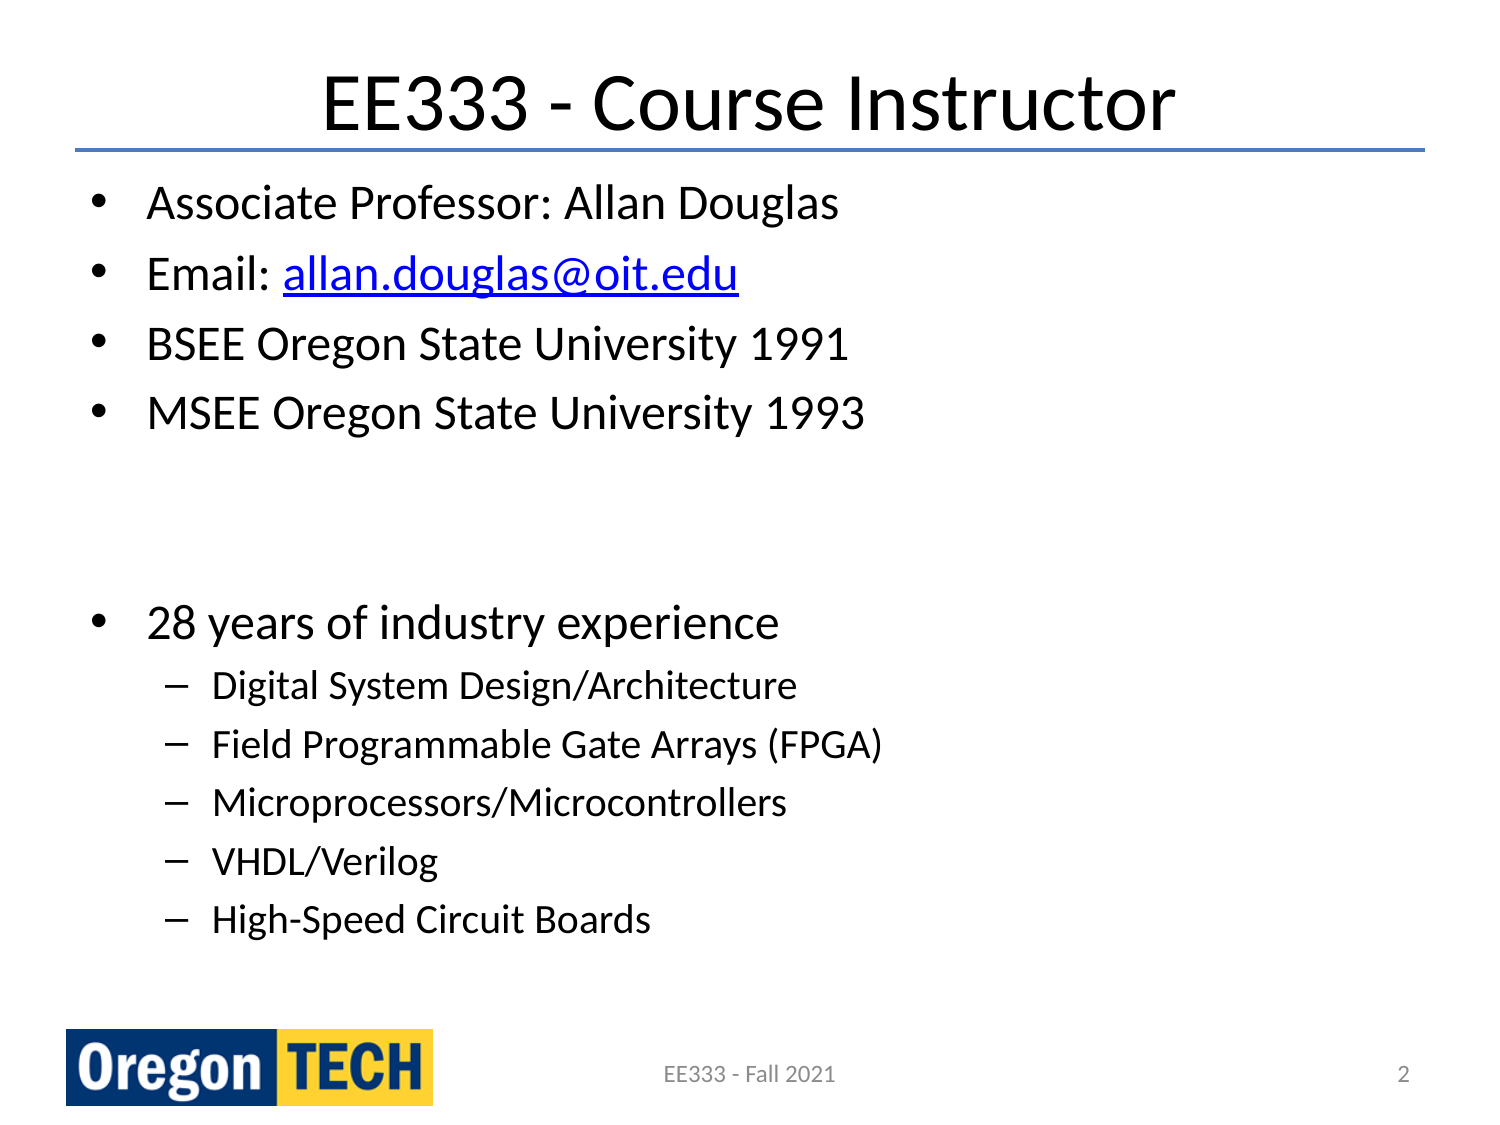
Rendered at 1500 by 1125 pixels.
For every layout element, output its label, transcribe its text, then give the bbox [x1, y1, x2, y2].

slide_number 2 [1074, 1042, 1425, 1103]
picture [66, 1029, 433, 1106]
footer EE333 - Fall 2021 [512, 1042, 988, 1103]
title EE333 - Course Instructor [75, 45, 1425, 150]
list Associate Professor: Allan Douglas Email: allan.douglas@oit.edu BSEE Oregon State University 1991 MSEE Oregon State University 1993 28 years of industry experience Digital System Design/Architecture Field Programmable Gate Arrays (FPGA) Microprocessors/Microcontrollers VHDL/Verilog High-Speed Circuit Boards [75, 162, 1425, 1005]
